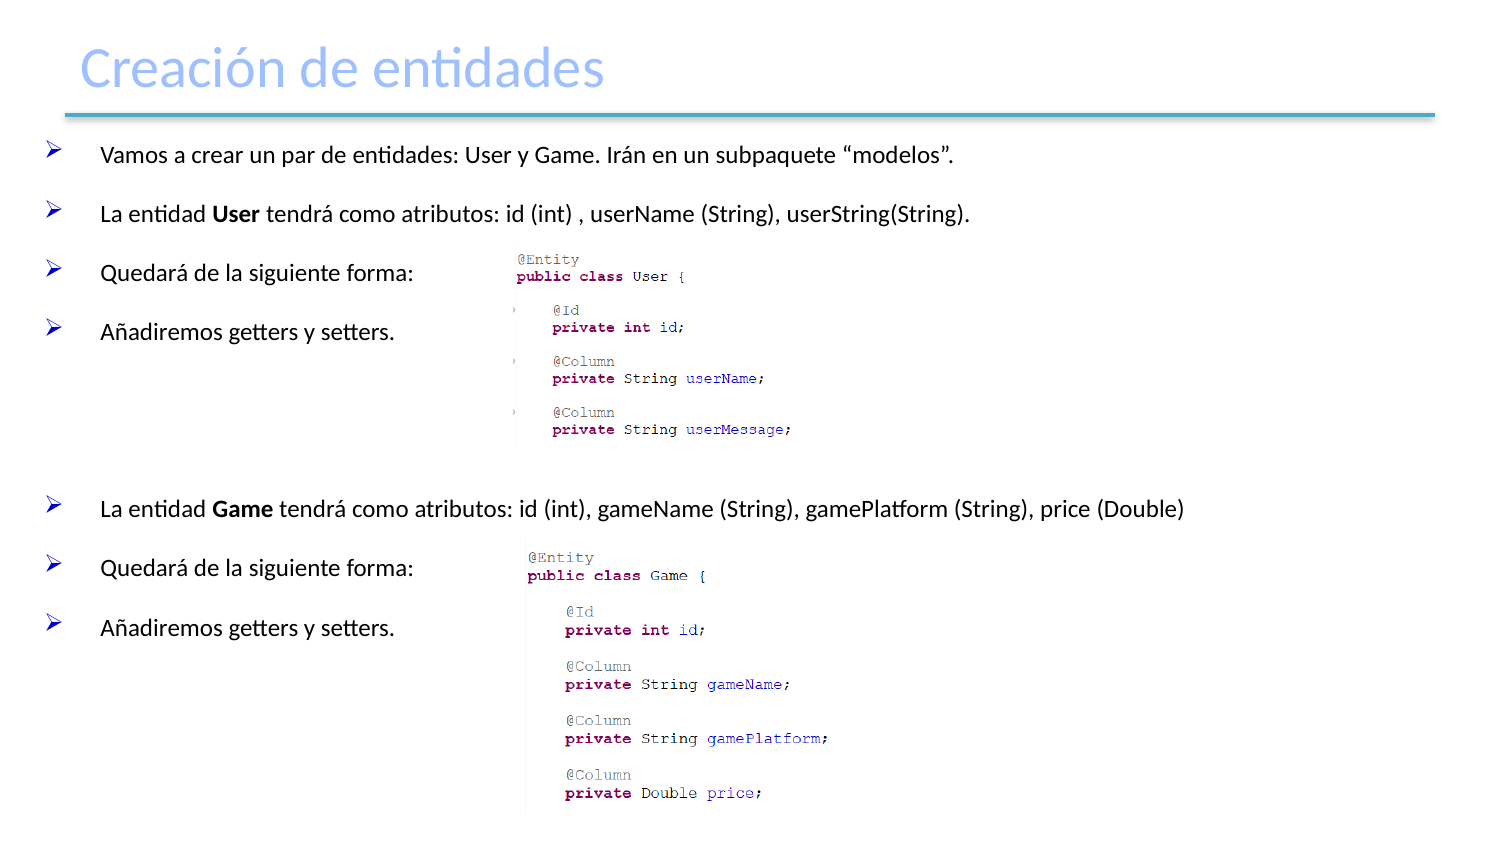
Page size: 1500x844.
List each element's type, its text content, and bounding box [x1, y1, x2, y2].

text_box Vamos a crear un par de entidades: User y Game. Irán en un subpaquete “modelos”. La entidad User tendrá como atributos: id (int) , userName (String), userString(String). Quedará de la siguiente forma: Añadiremos getters y setters. La entidad Game tendrá como atributos: id (int), gameName (String), gamePlatform (String), price (Double) Quedará de la siguiente forma: Añadiremos getters y setters. [29, 126, 1471, 705]
picture [525, 539, 886, 814]
title Creación de entidades [64, 20, 1437, 109]
picture [513, 244, 845, 448]
